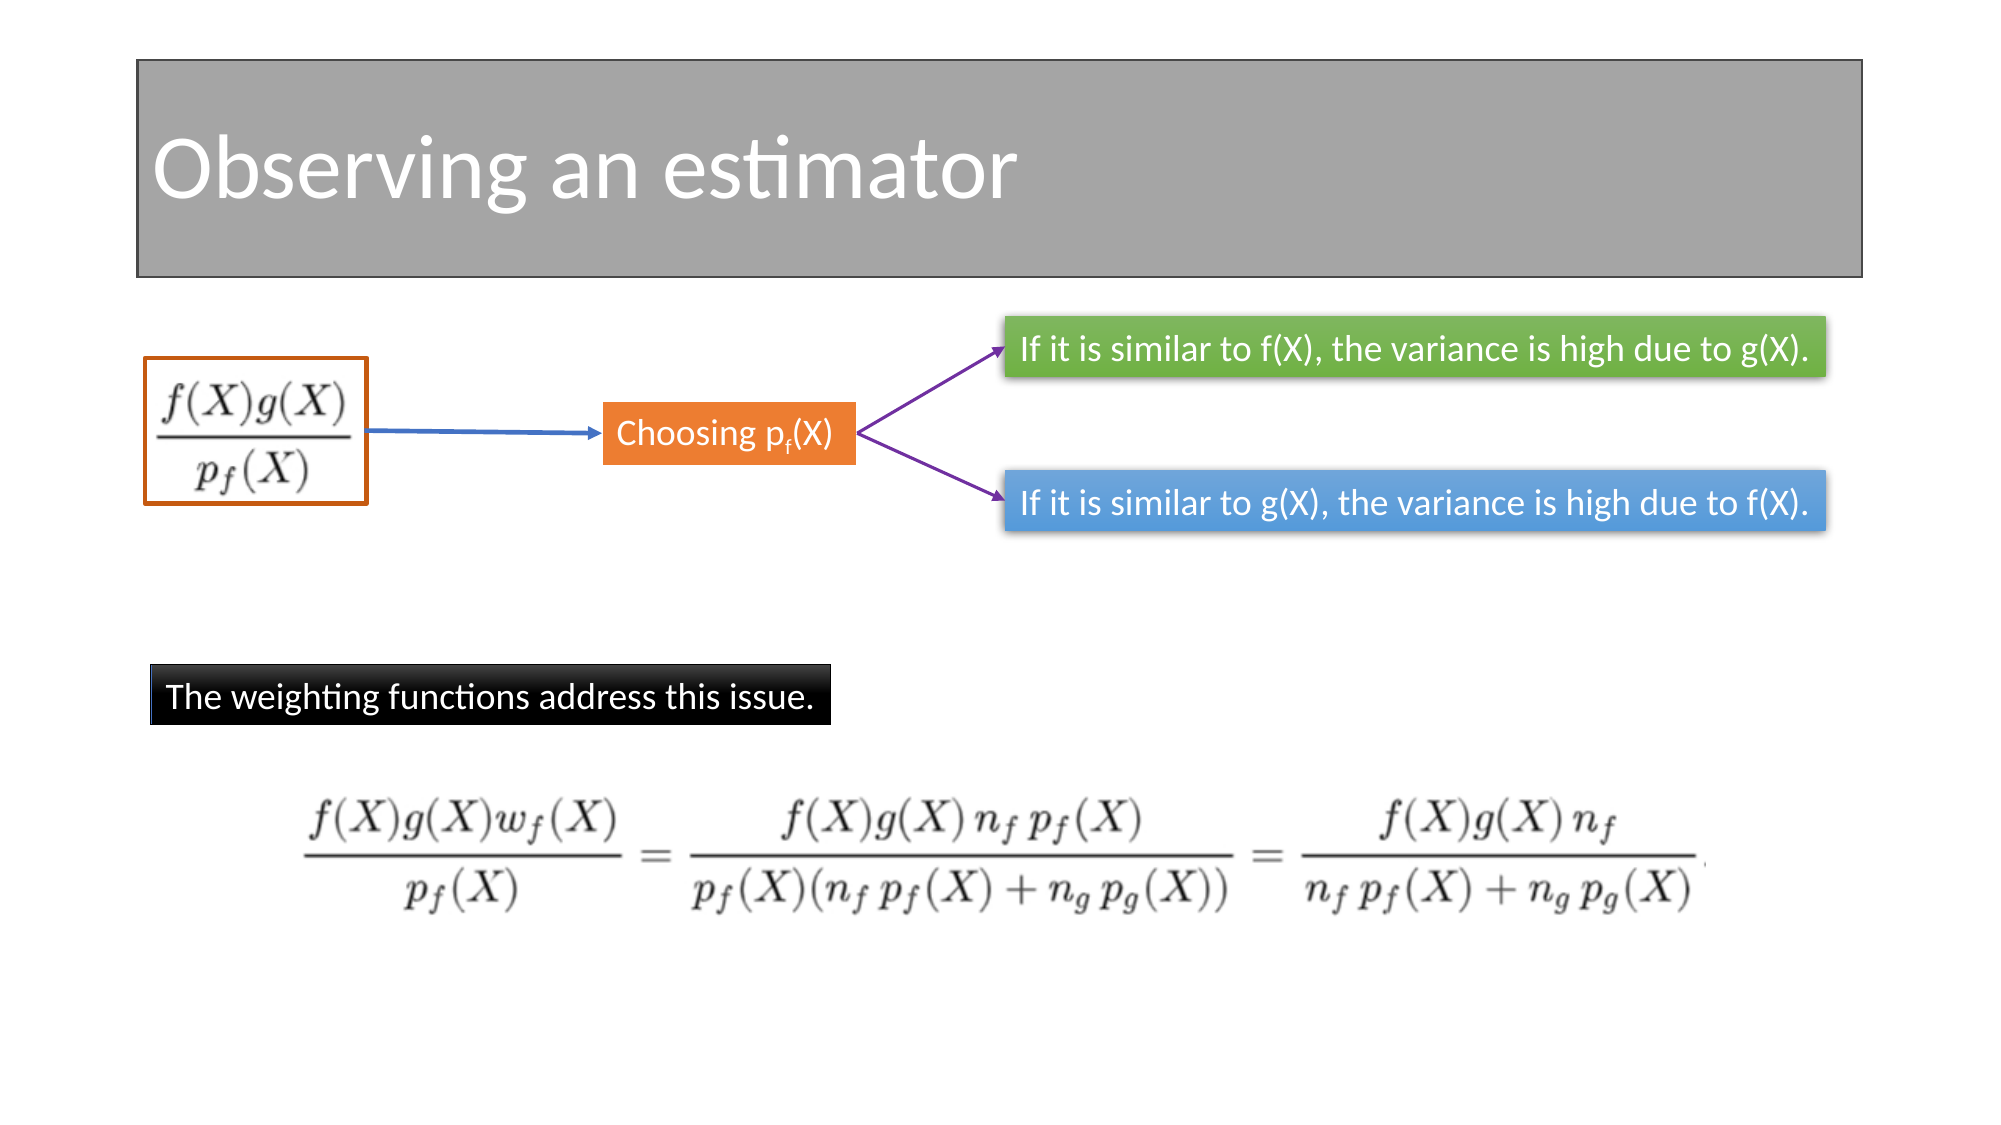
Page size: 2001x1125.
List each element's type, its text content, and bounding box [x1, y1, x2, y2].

text_box If it is similar to g(X), the variance is high due to f(X). [1005, 470, 1826, 531]
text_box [859, 346, 1000, 430]
text_box Choosing pf(X) [600, 399, 859, 468]
text_box The weighting functions address this issue. [150, 664, 831, 725]
picture [147, 360, 365, 501]
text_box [859, 430, 1000, 501]
text_box If it is similar to f(X), the variance is high due to g(X). [1005, 316, 1826, 377]
picture [294, 781, 1706, 929]
title Observing an estimator [136, 59, 1863, 278]
